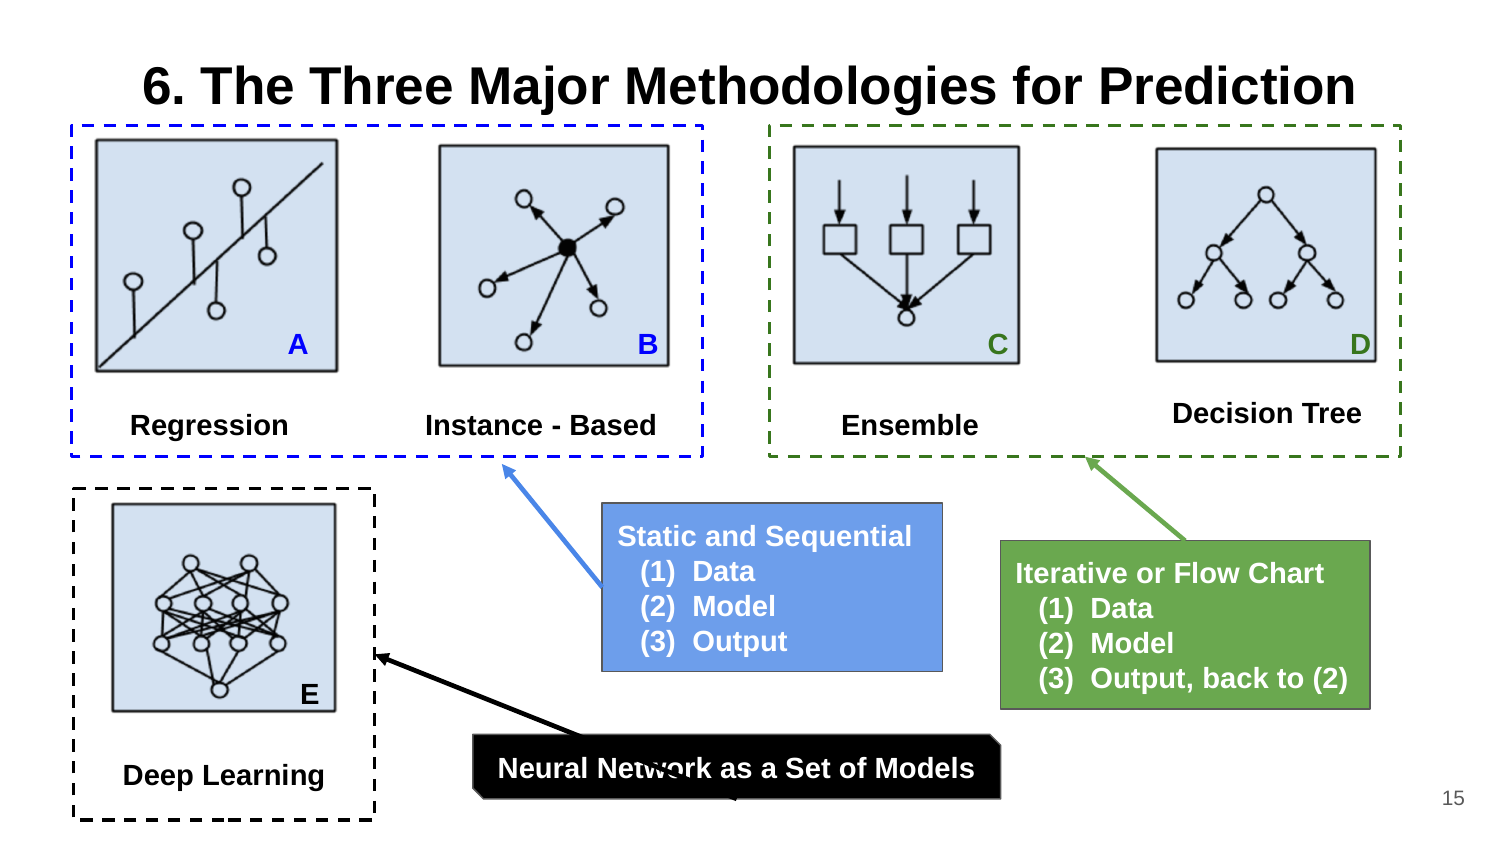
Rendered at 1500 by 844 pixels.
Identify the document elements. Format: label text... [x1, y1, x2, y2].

text_box Iterative or Flow Chart Data Model Output, back to (2) [1000, 540, 1371, 709]
text_box Neural Network as a Set of Models [472, 734, 728, 799]
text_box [1084, 456, 1186, 541]
text_box Neural Network as a Set of Models [583, 734, 1001, 799]
picture [428, 141, 677, 372]
slide_number 15 [1389, 764, 1480, 830]
picture [1148, 141, 1386, 372]
text_box [71, 125, 703, 457]
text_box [374, 654, 474, 767]
picture [105, 493, 346, 716]
text_box Static and Sequential Data Model Output [602, 503, 943, 672]
picture [88, 134, 346, 379]
picture [784, 141, 1025, 372]
title 6. The Three Major Methodologies for Prediction [51, 36, 1449, 131]
text_box [73, 488, 375, 821]
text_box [501, 463, 603, 588]
text_box [769, 125, 1401, 457]
